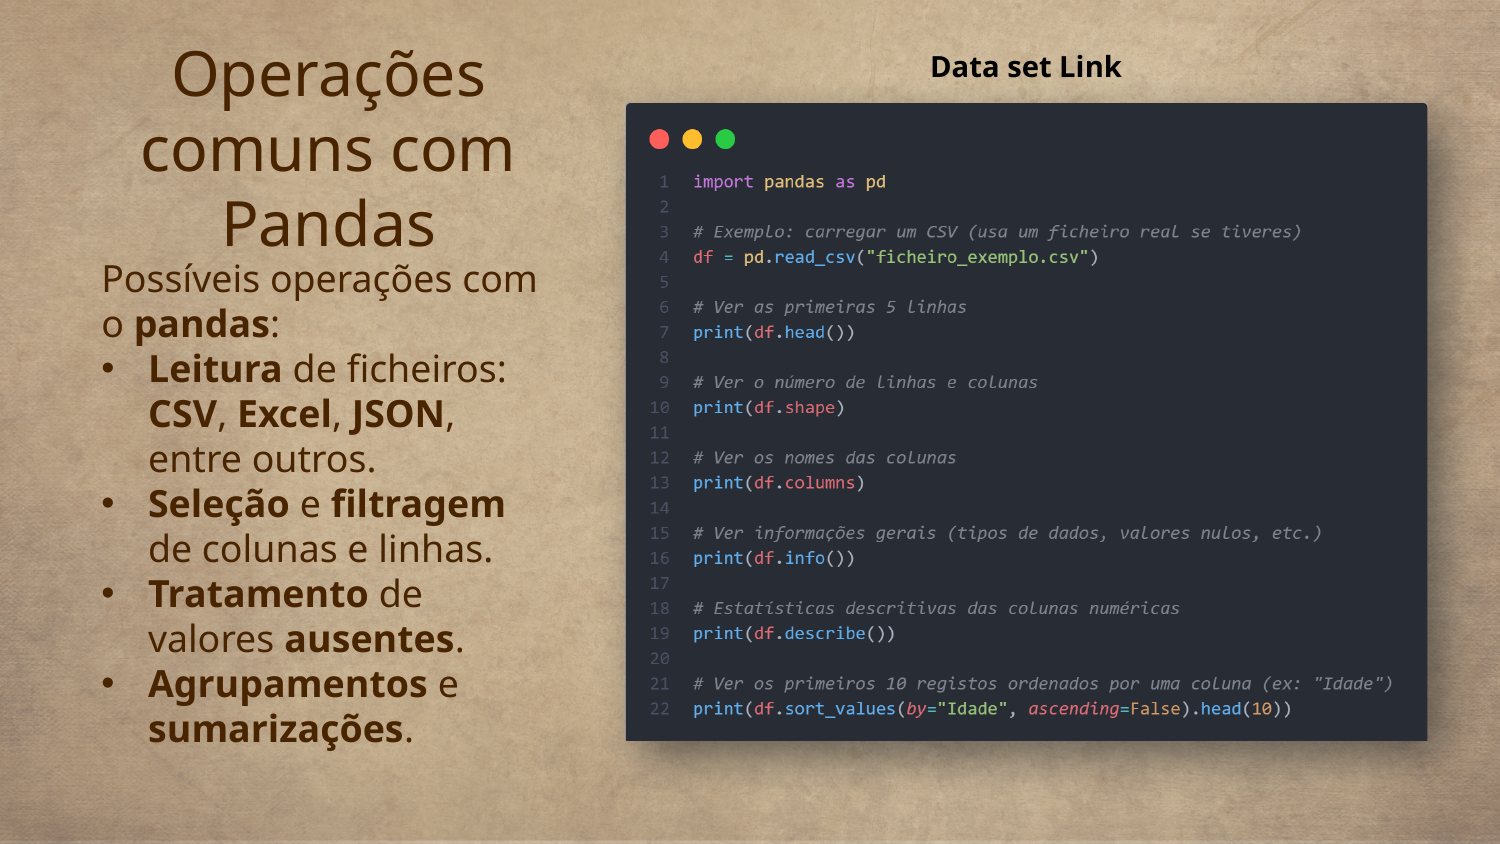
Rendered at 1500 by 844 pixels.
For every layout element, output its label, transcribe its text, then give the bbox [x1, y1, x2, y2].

picture [0, 0, 1500, 844]
text_box Data set Link [915, 41, 1138, 92]
title Operações comuns com Pandas [86, 103, 572, 191]
subtitle Possíveis operações com o pandas: Leitura de ficheiros: CSV, Excel, JSON, entre outros. Seleção e filtragem de colunas e linhas. Tratamento de valores ausentes. Agrupamentos e sumarizações. [86, 240, 572, 772]
